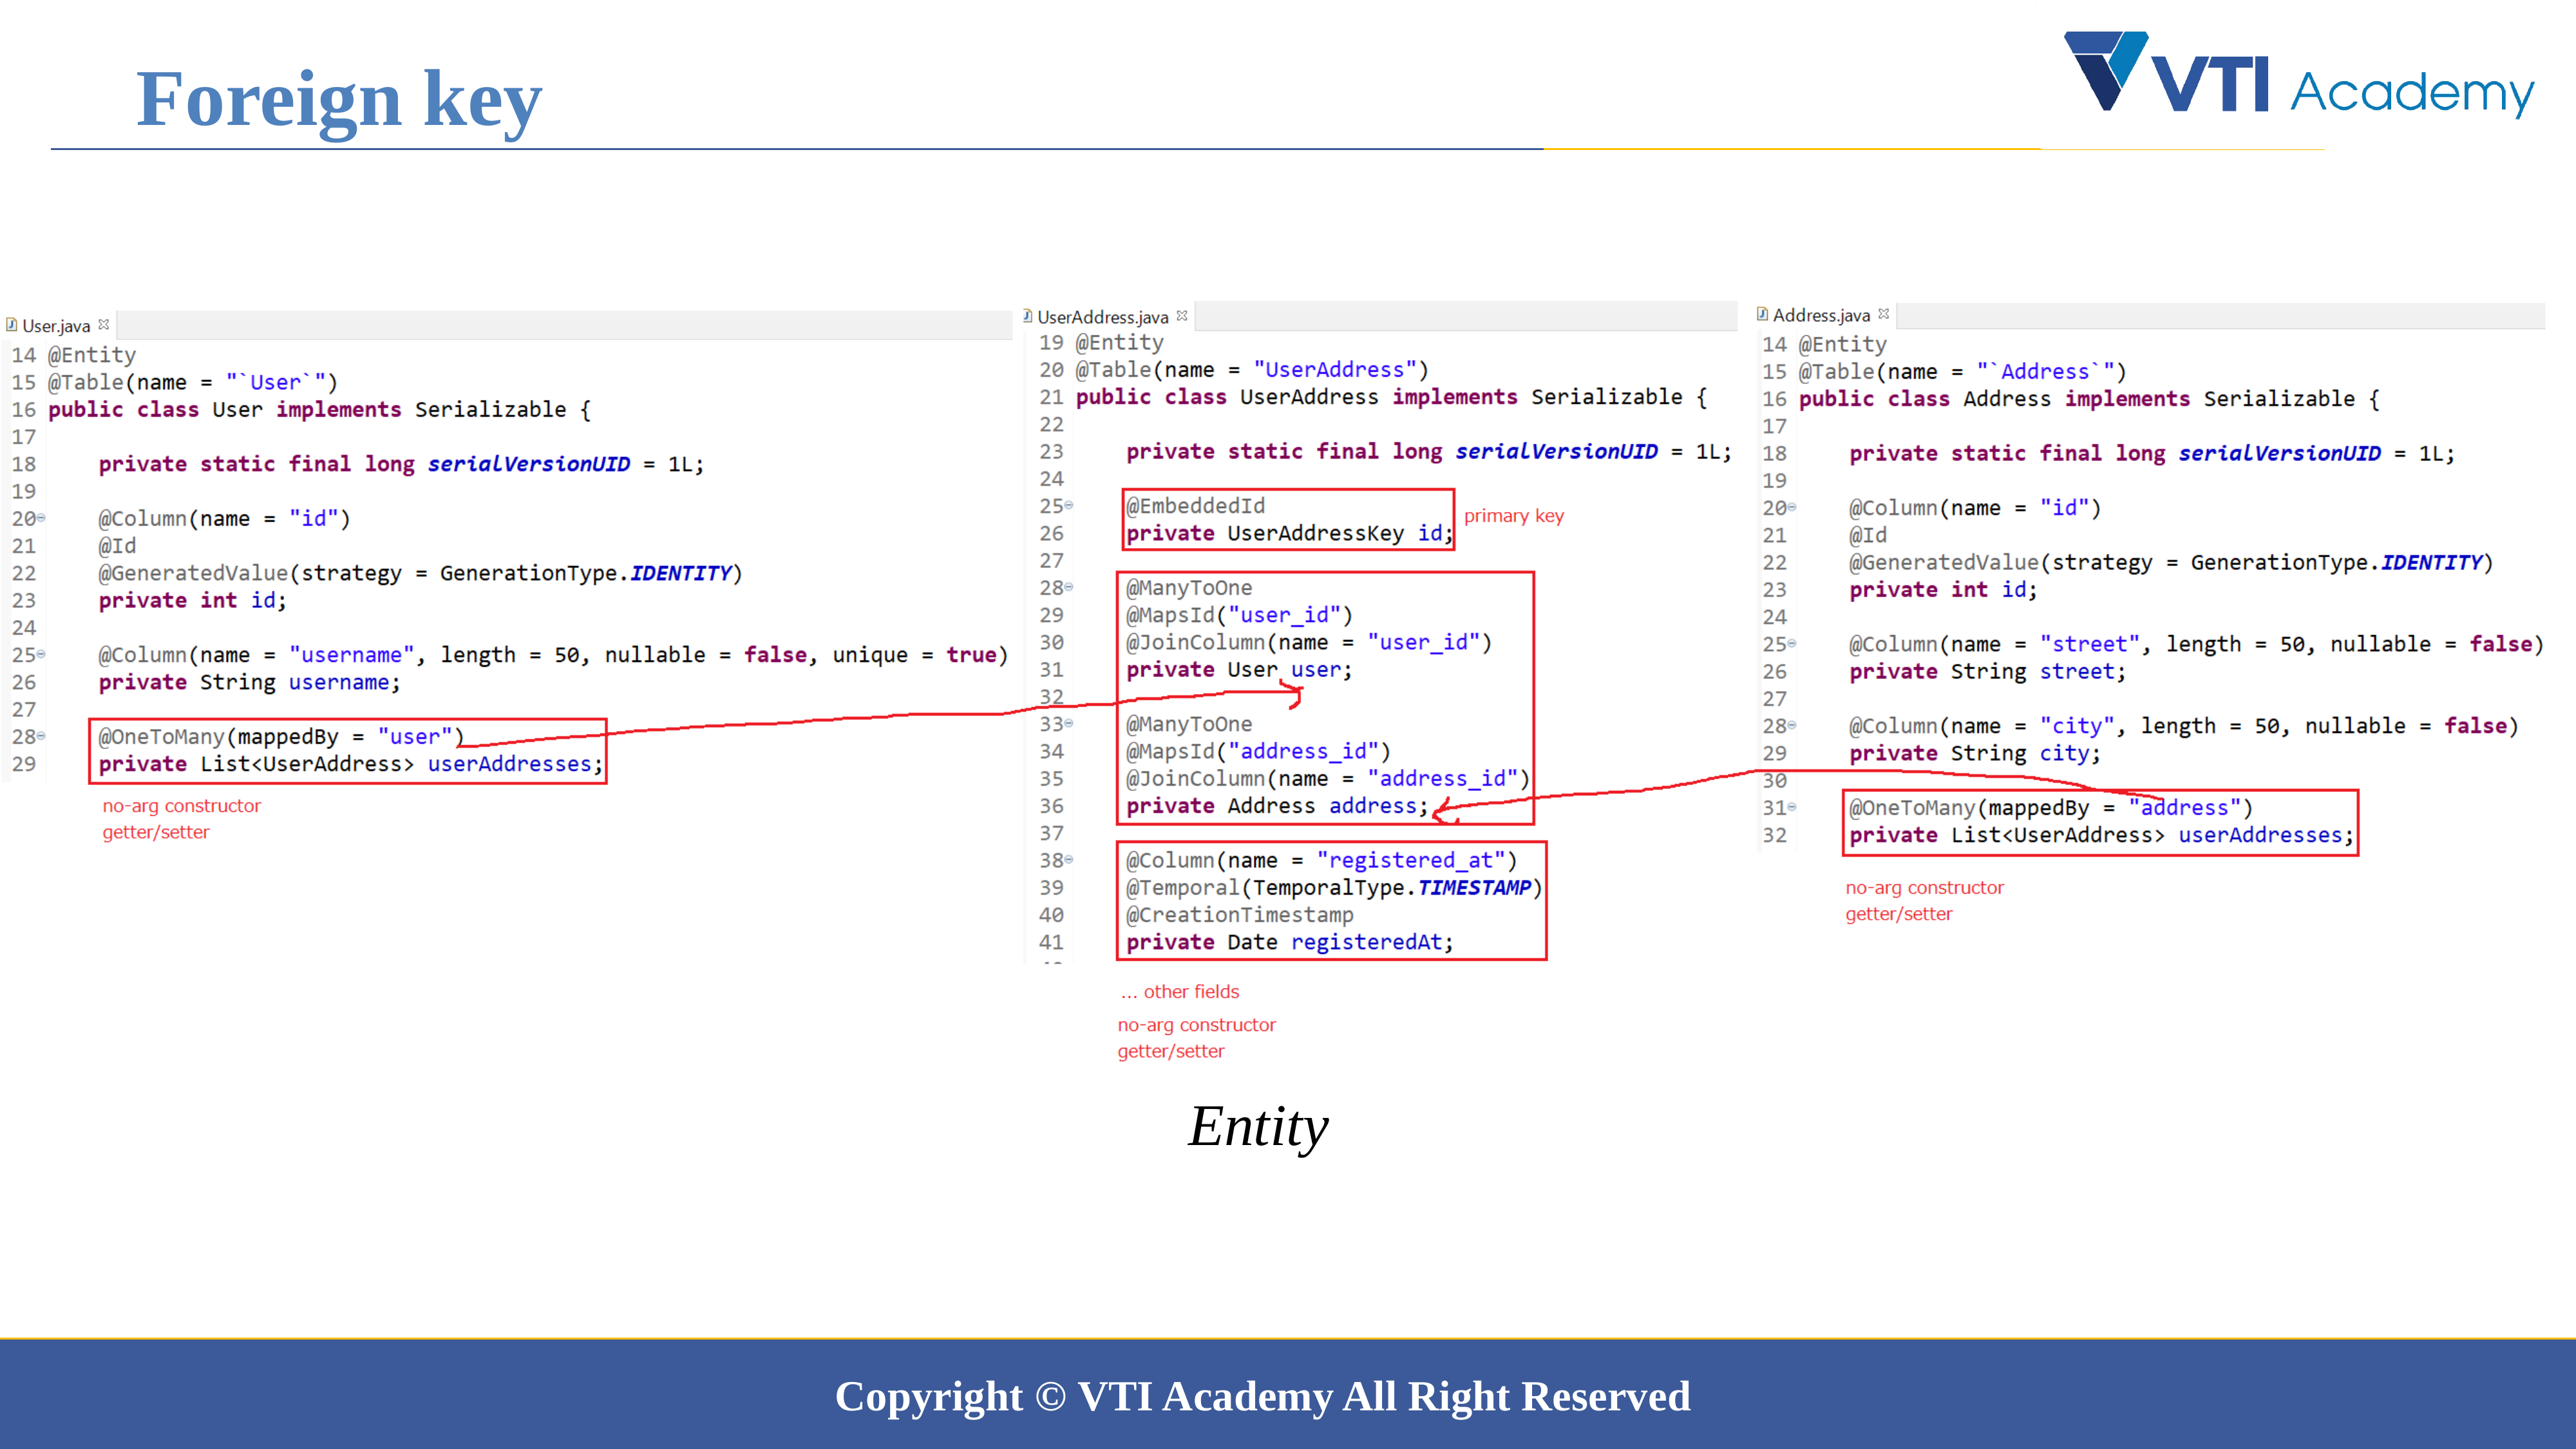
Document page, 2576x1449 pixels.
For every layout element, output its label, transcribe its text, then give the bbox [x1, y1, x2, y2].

picture [2034, 0, 2576, 149]
text_box Entity [1179, 1083, 1366, 1172]
picture [0, 294, 2550, 1083]
text_box Foreign key [126, 60, 1329, 126]
